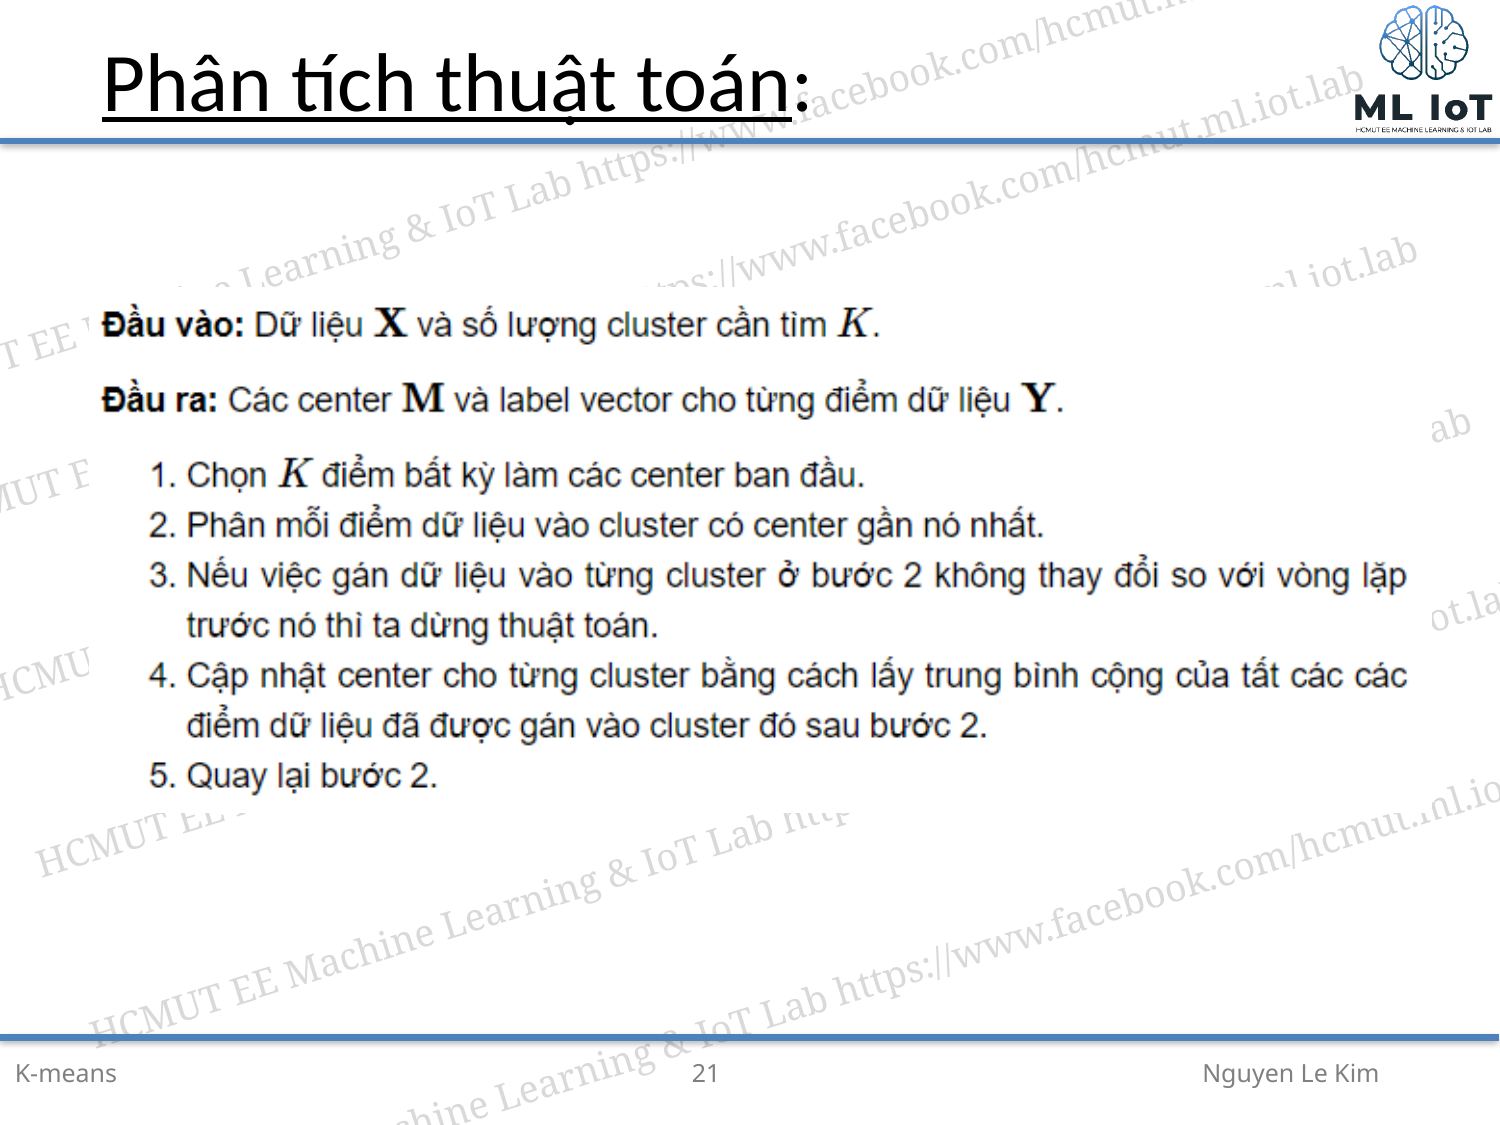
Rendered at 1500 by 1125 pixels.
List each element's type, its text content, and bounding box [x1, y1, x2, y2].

text_box K-means [0, 1050, 450, 1095]
picture [1350, 0, 1495, 138]
text_box Nguyen Le Kim [1187, 1049, 1473, 1095]
text_box Phân tích thuật toán: [87, 20, 938, 136]
picture [89, 287, 1432, 813]
text_box 21 [549, 1050, 863, 1095]
